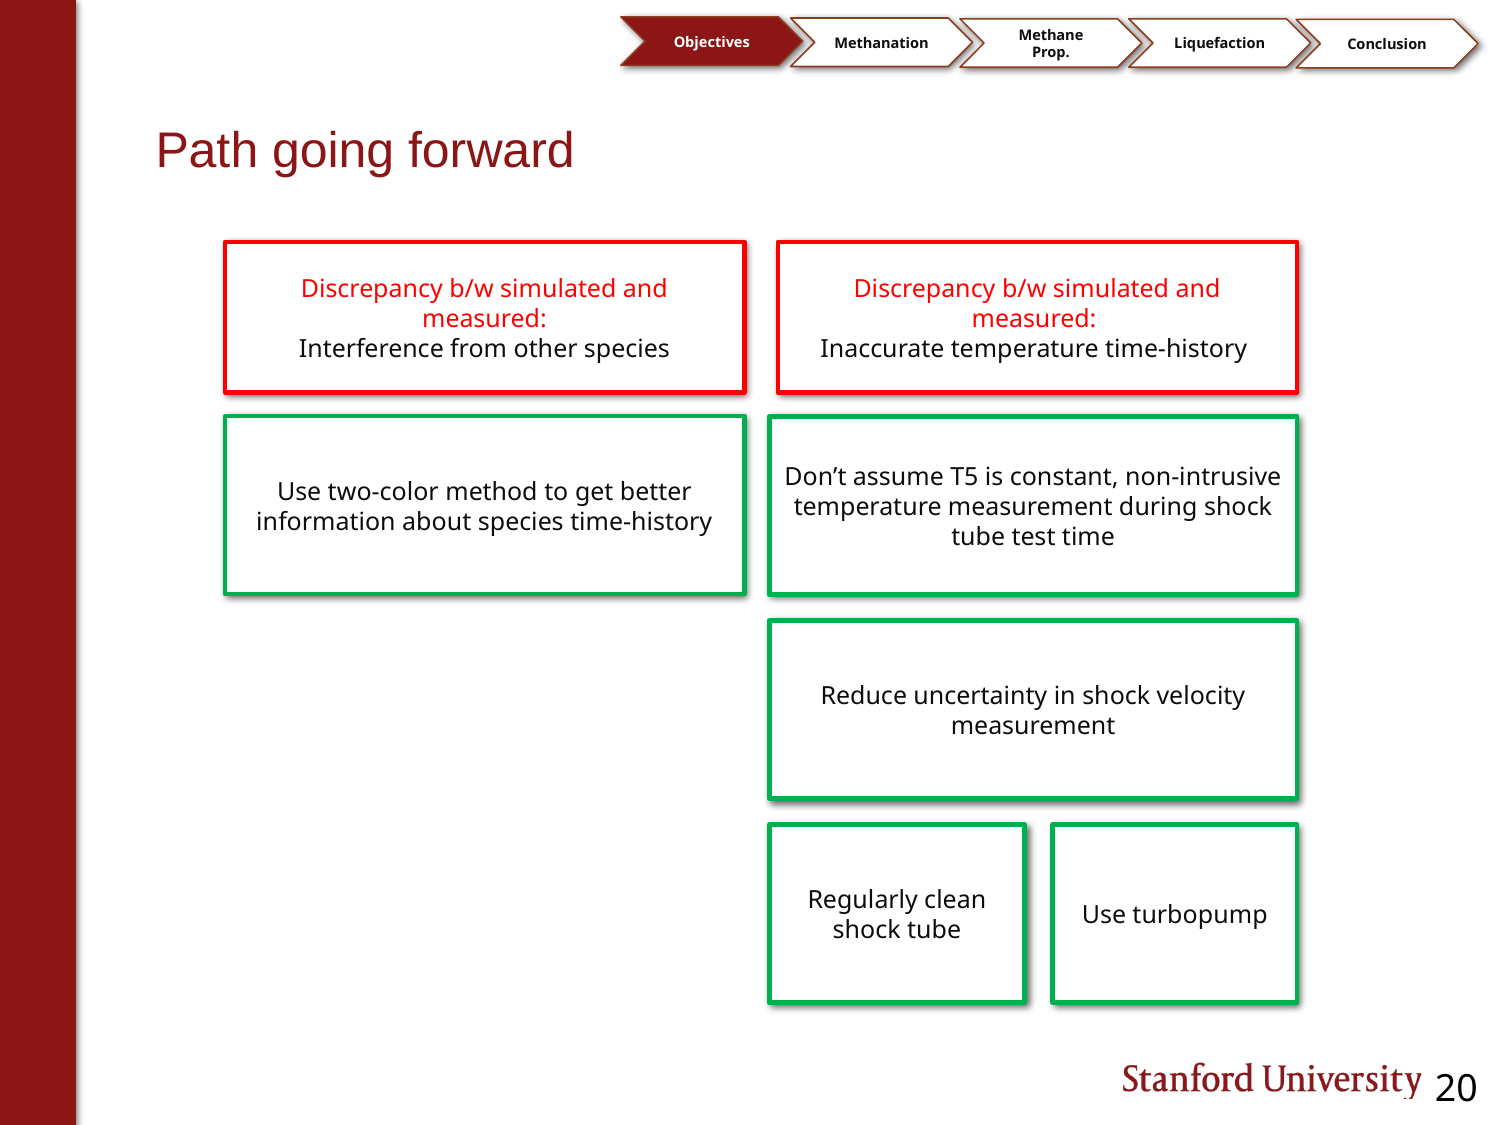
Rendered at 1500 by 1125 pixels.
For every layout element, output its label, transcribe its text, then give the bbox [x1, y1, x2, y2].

text_box Reduce uncertainty in shock velocity measurement [768, 620, 1298, 799]
text_box Liquefaction [1128, 18, 1312, 69]
title Path going forward [155, 78, 1420, 186]
text_box Methanation [789, 17, 974, 68]
text_box Use turbopump [1052, 824, 1298, 1004]
text_box Discrepancy b/w simulated and measured: Interference from other species [224, 241, 745, 393]
text_box Objectives [620, 16, 804, 67]
text_box Methane Prop. [959, 18, 1143, 69]
text_box Conclusion [1295, 18, 1479, 69]
text_box Regularly clean shock tube [768, 824, 1025, 1004]
text_box 20 [1419, 1056, 1500, 1117]
text_box Use two-color method to get better information about species time-history [224, 415, 745, 595]
text_box Don’t assume T5 is constant, non-intrusive temperature measurement during shock tube test time [768, 416, 1298, 595]
text_box Discrepancy b/w simulated and measured: Inaccurate temperature time-history [777, 241, 1298, 393]
